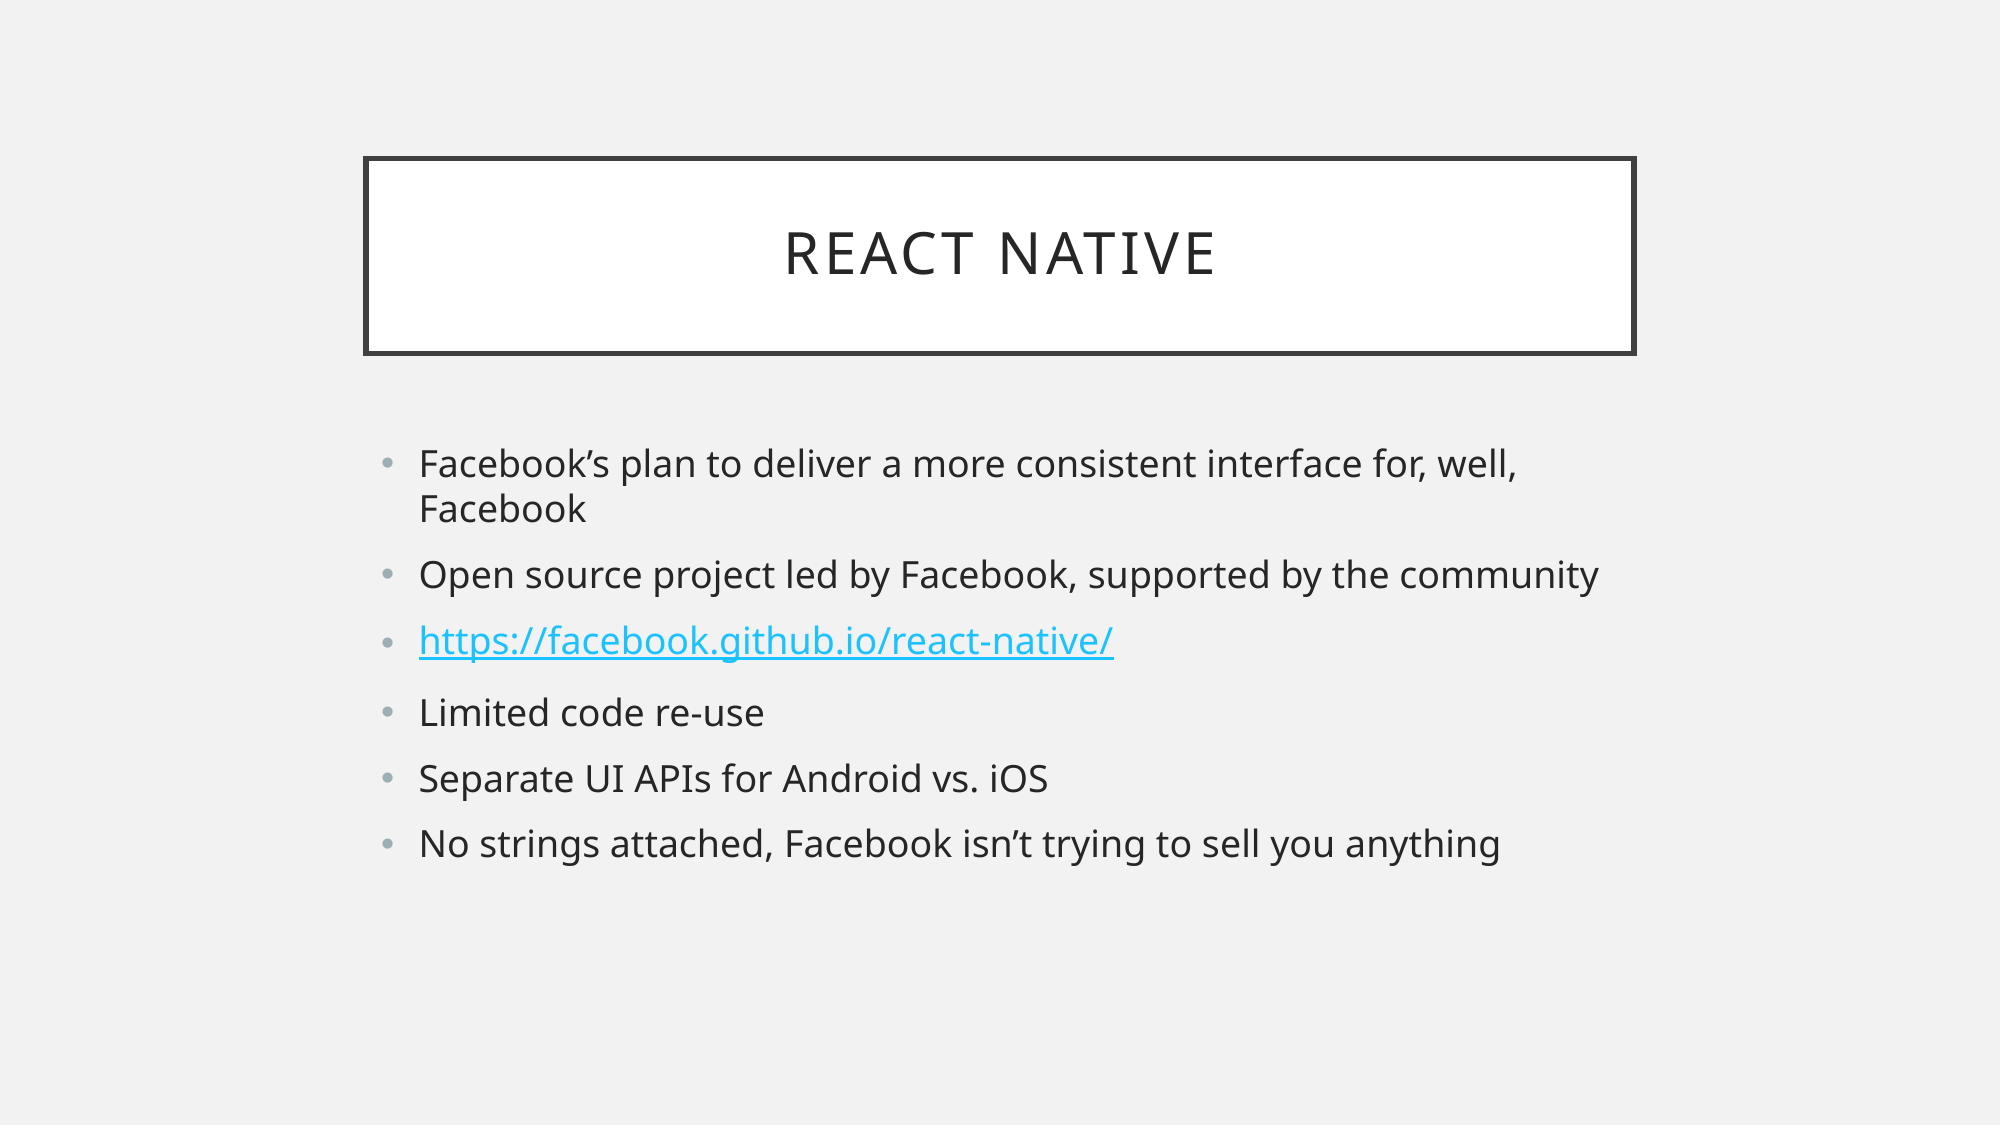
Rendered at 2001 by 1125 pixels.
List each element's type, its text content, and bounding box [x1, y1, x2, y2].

list Facebook’s plan to deliver a more consistent interface for, well, Facebook Open source project led by Facebook, supported by the community https://facebook.github.io/react-native/ Limited code re-use Separate UI APIs for Android vs. iOS No strings attached, Facebook isn’t trying to sell you anything [366, 432, 1634, 942]
title React Native [363, 156, 1637, 356]
